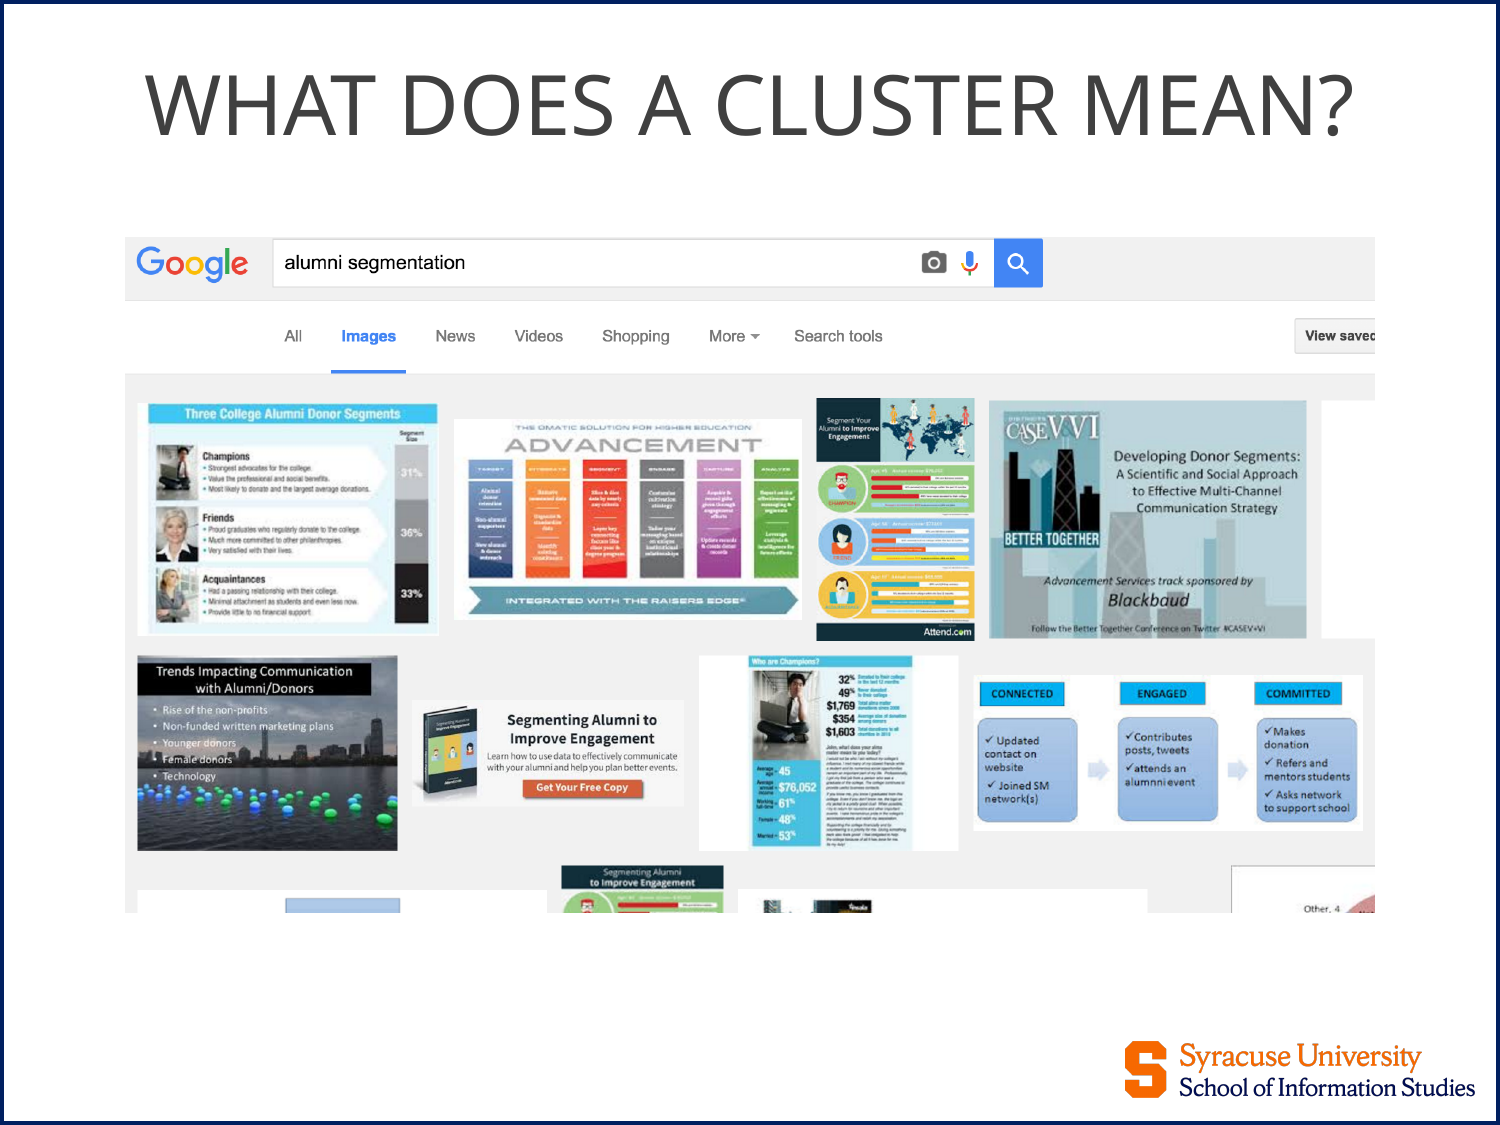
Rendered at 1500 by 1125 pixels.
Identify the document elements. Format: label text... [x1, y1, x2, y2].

picture [1125, 1041, 1475, 1098]
picture [124, 237, 1376, 913]
text_box WHAT DOES A CLUSTER MEAN? [74, 45, 1425, 188]
